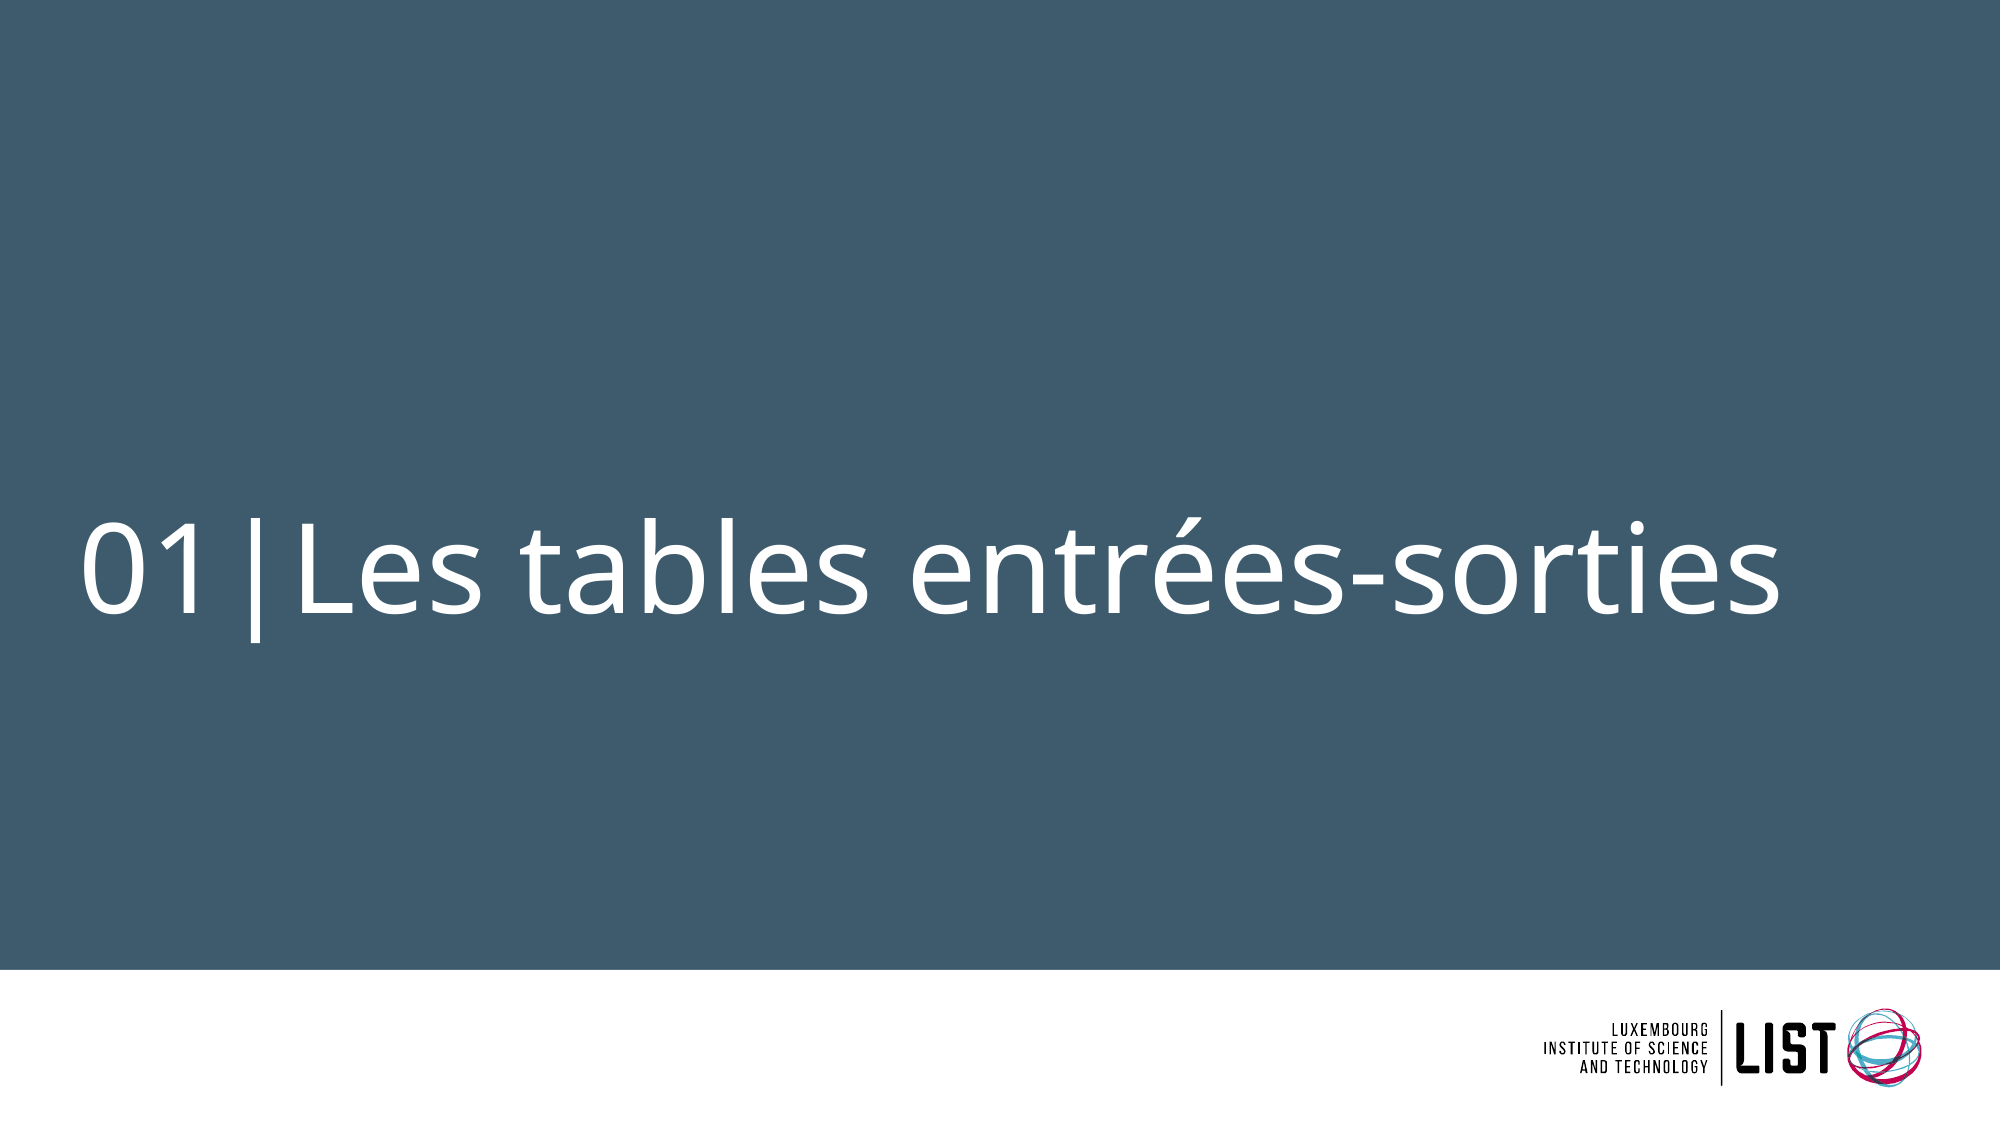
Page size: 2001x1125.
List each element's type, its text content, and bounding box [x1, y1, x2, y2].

title 01|Les tables entrées-sorties [78, 310, 1922, 640]
